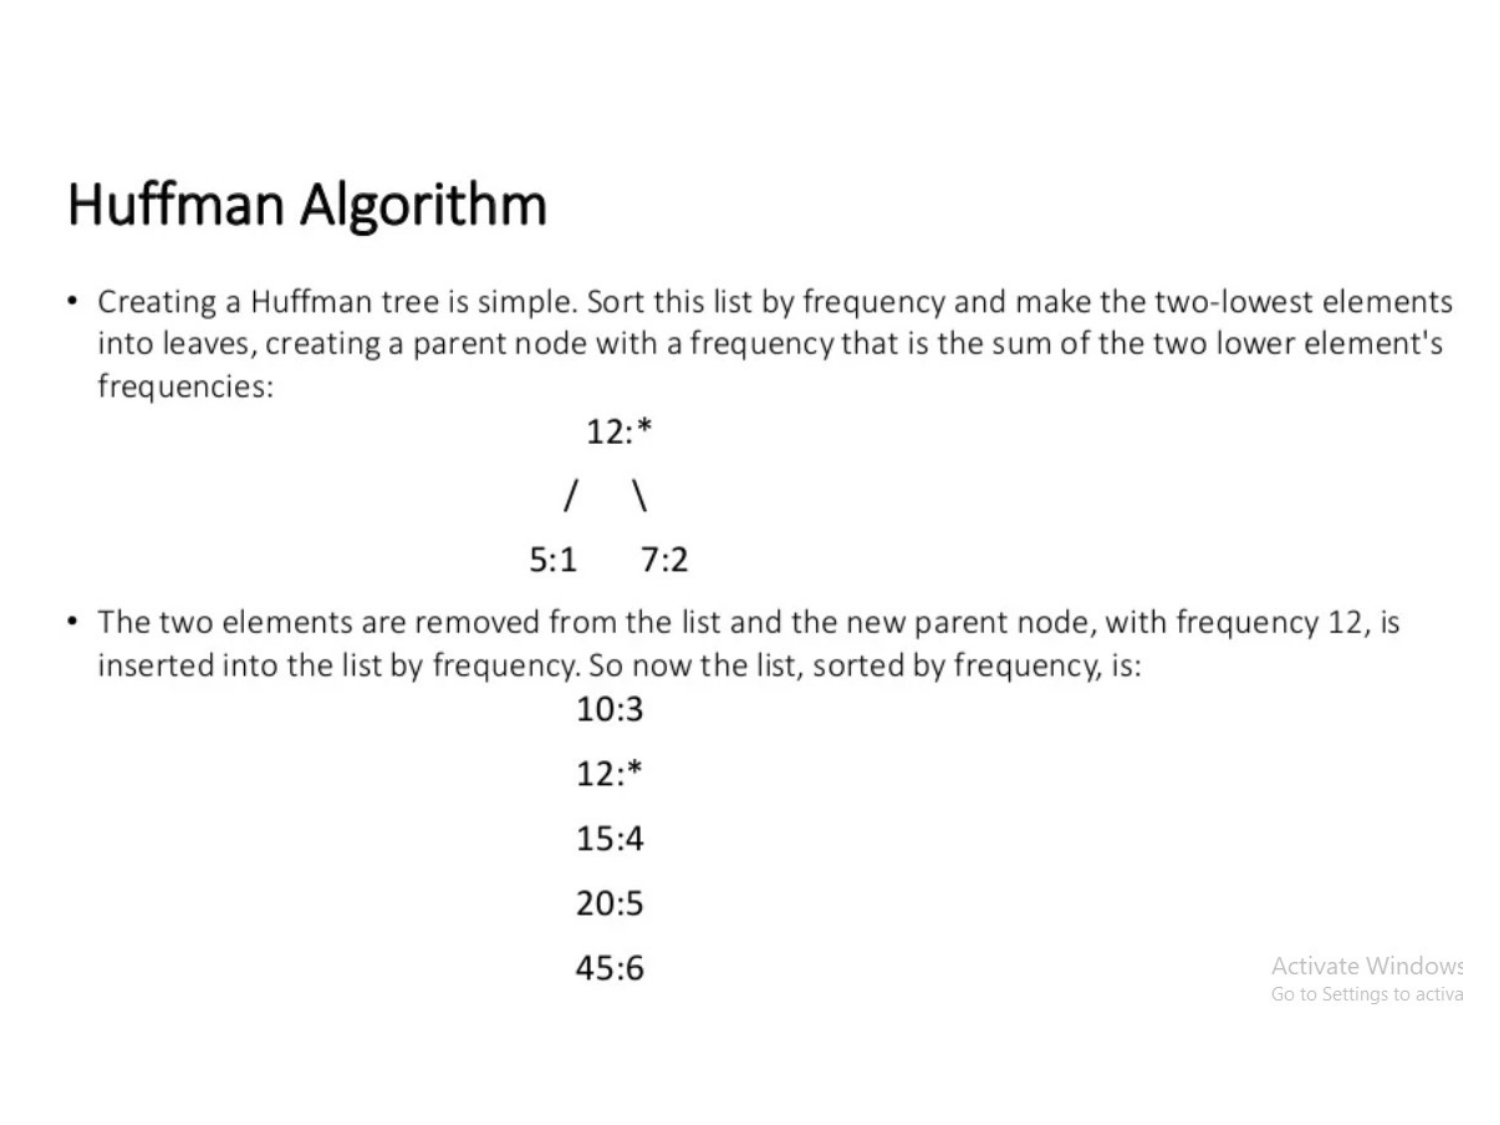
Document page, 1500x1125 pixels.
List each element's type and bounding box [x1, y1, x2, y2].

picture [44, 170, 1463, 1038]
